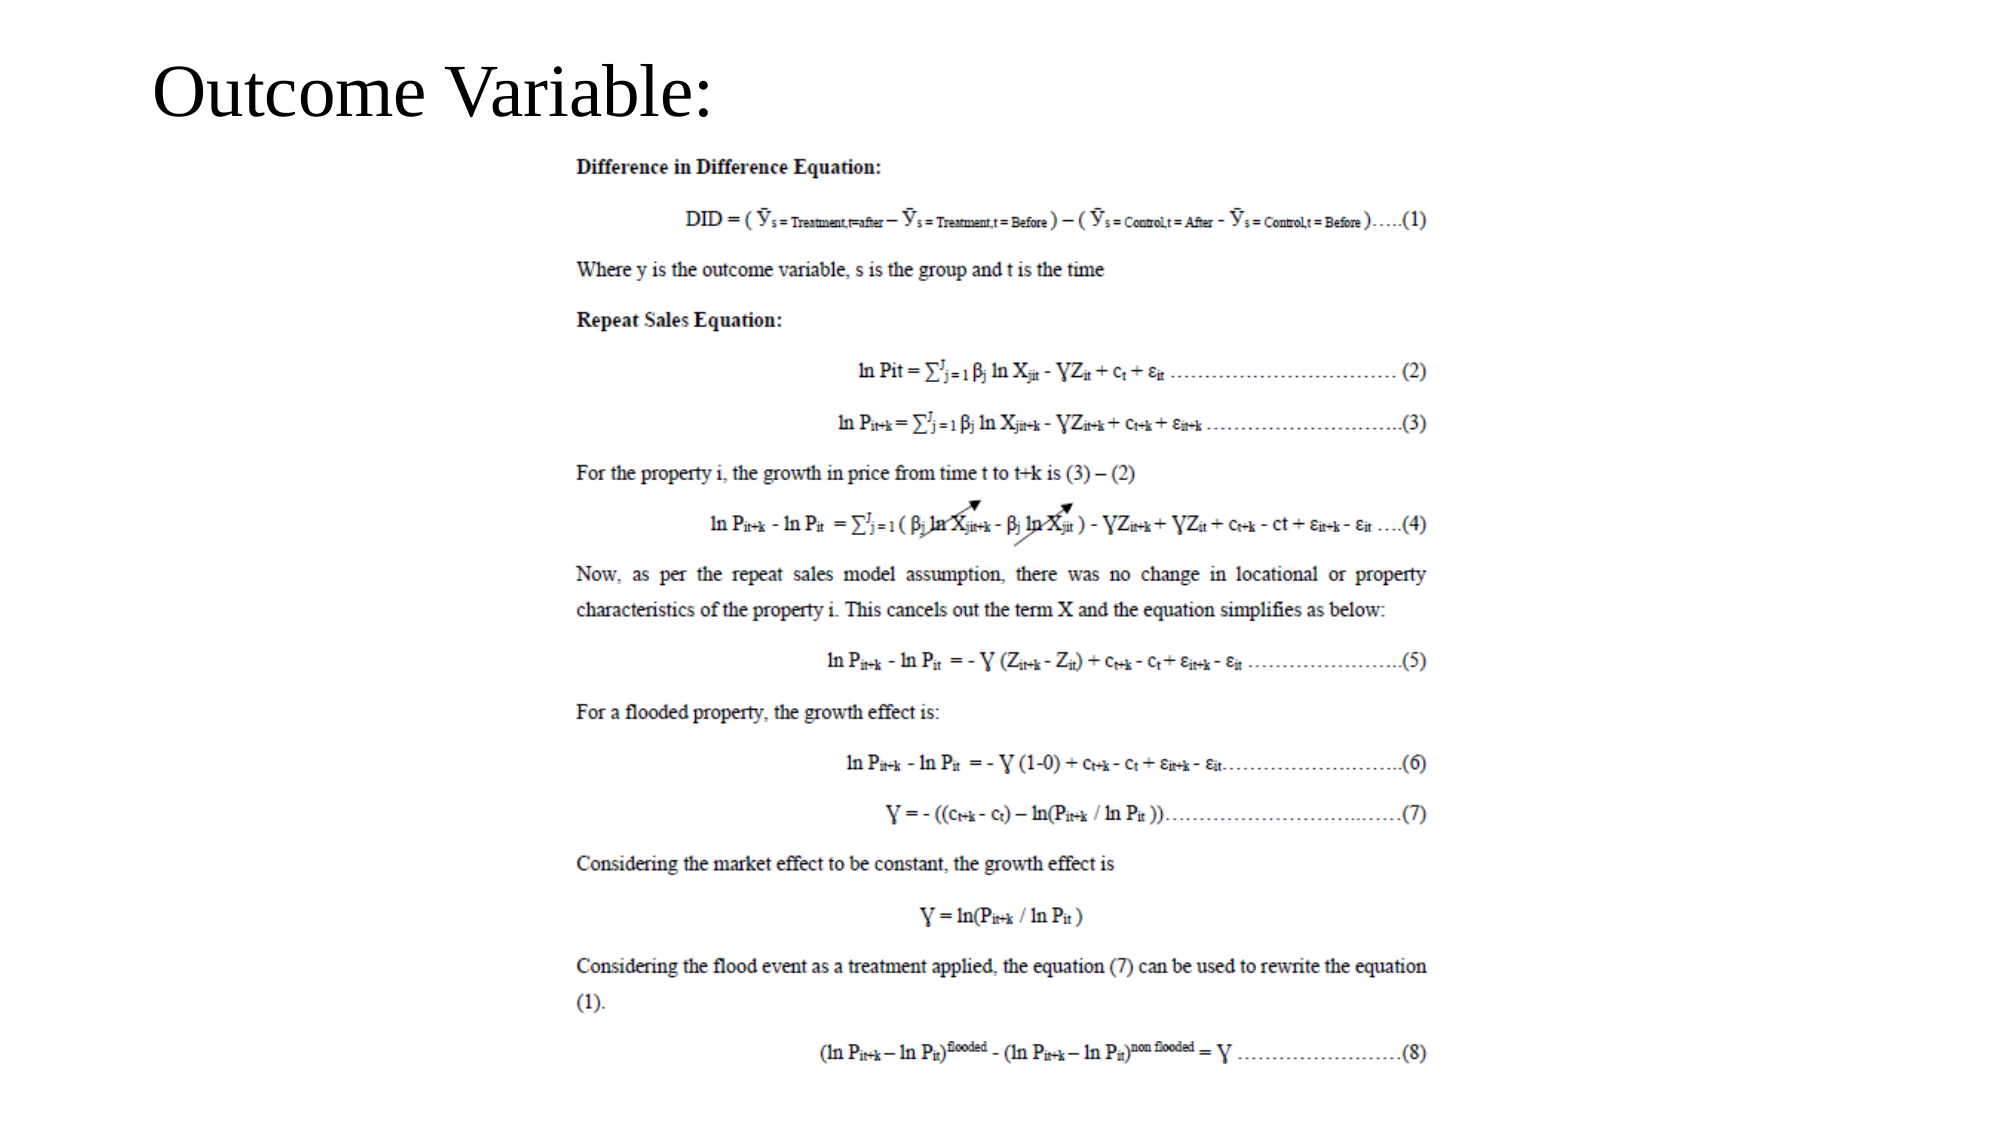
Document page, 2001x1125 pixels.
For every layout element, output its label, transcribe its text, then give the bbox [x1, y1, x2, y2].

picture [553, 134, 1446, 1089]
title Outcome Variable: [137, 59, 1863, 125]
